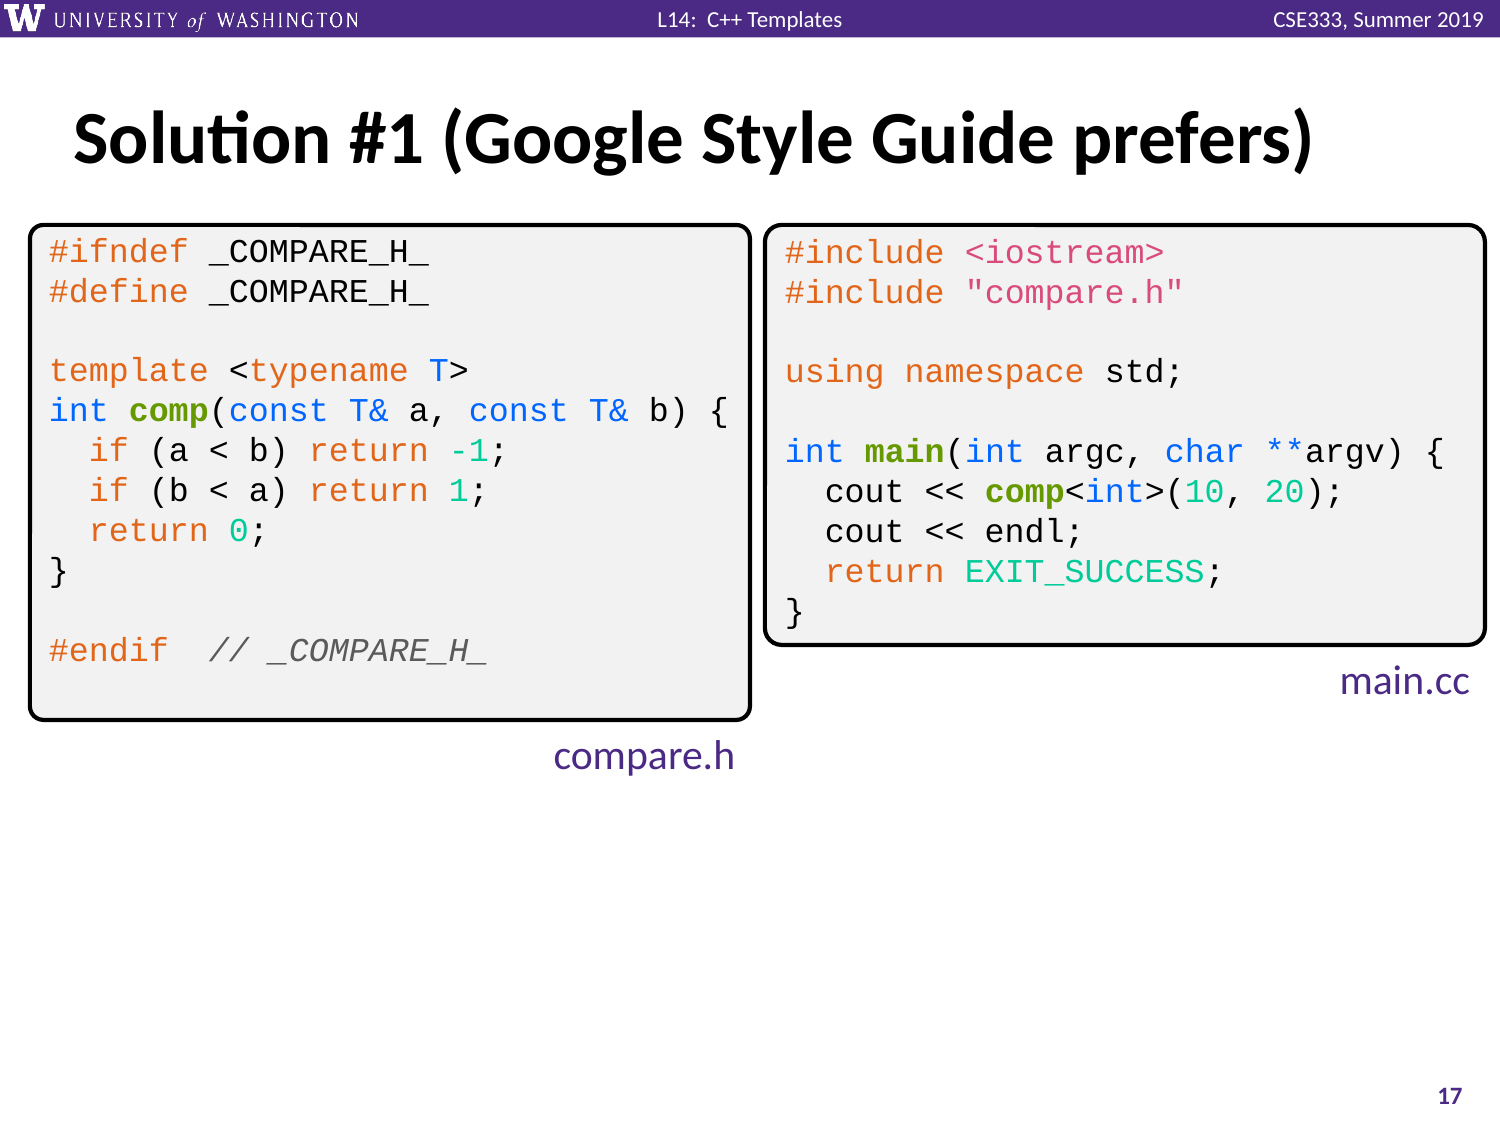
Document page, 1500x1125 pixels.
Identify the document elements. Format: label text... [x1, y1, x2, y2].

slide_number 17 [1400, 1065, 1500, 1125]
text_box #ifndef _COMPARE_H_ #define _COMPARE_H_ template <typename T> int comp(const T& a, const T& b) { if (a < b) return -1; if (b < a) return 1; return 0; } #endif // _COMPARE_H_ [29, 224, 750, 720]
text_box main.cc [959, 645, 1485, 710]
picture [4, 4, 358, 32]
text_box #include <iostream> #include "compare.h" using namespace std; int main(int argc, char **argv) { cout << comp<int>(10, 20); cout << endl; return EXIT_SUCCESS; } [764, 224, 1485, 645]
text_box compare.h [224, 720, 750, 785]
title Solution #1 (Google Style Guide prefers) [58, 71, 1438, 197]
